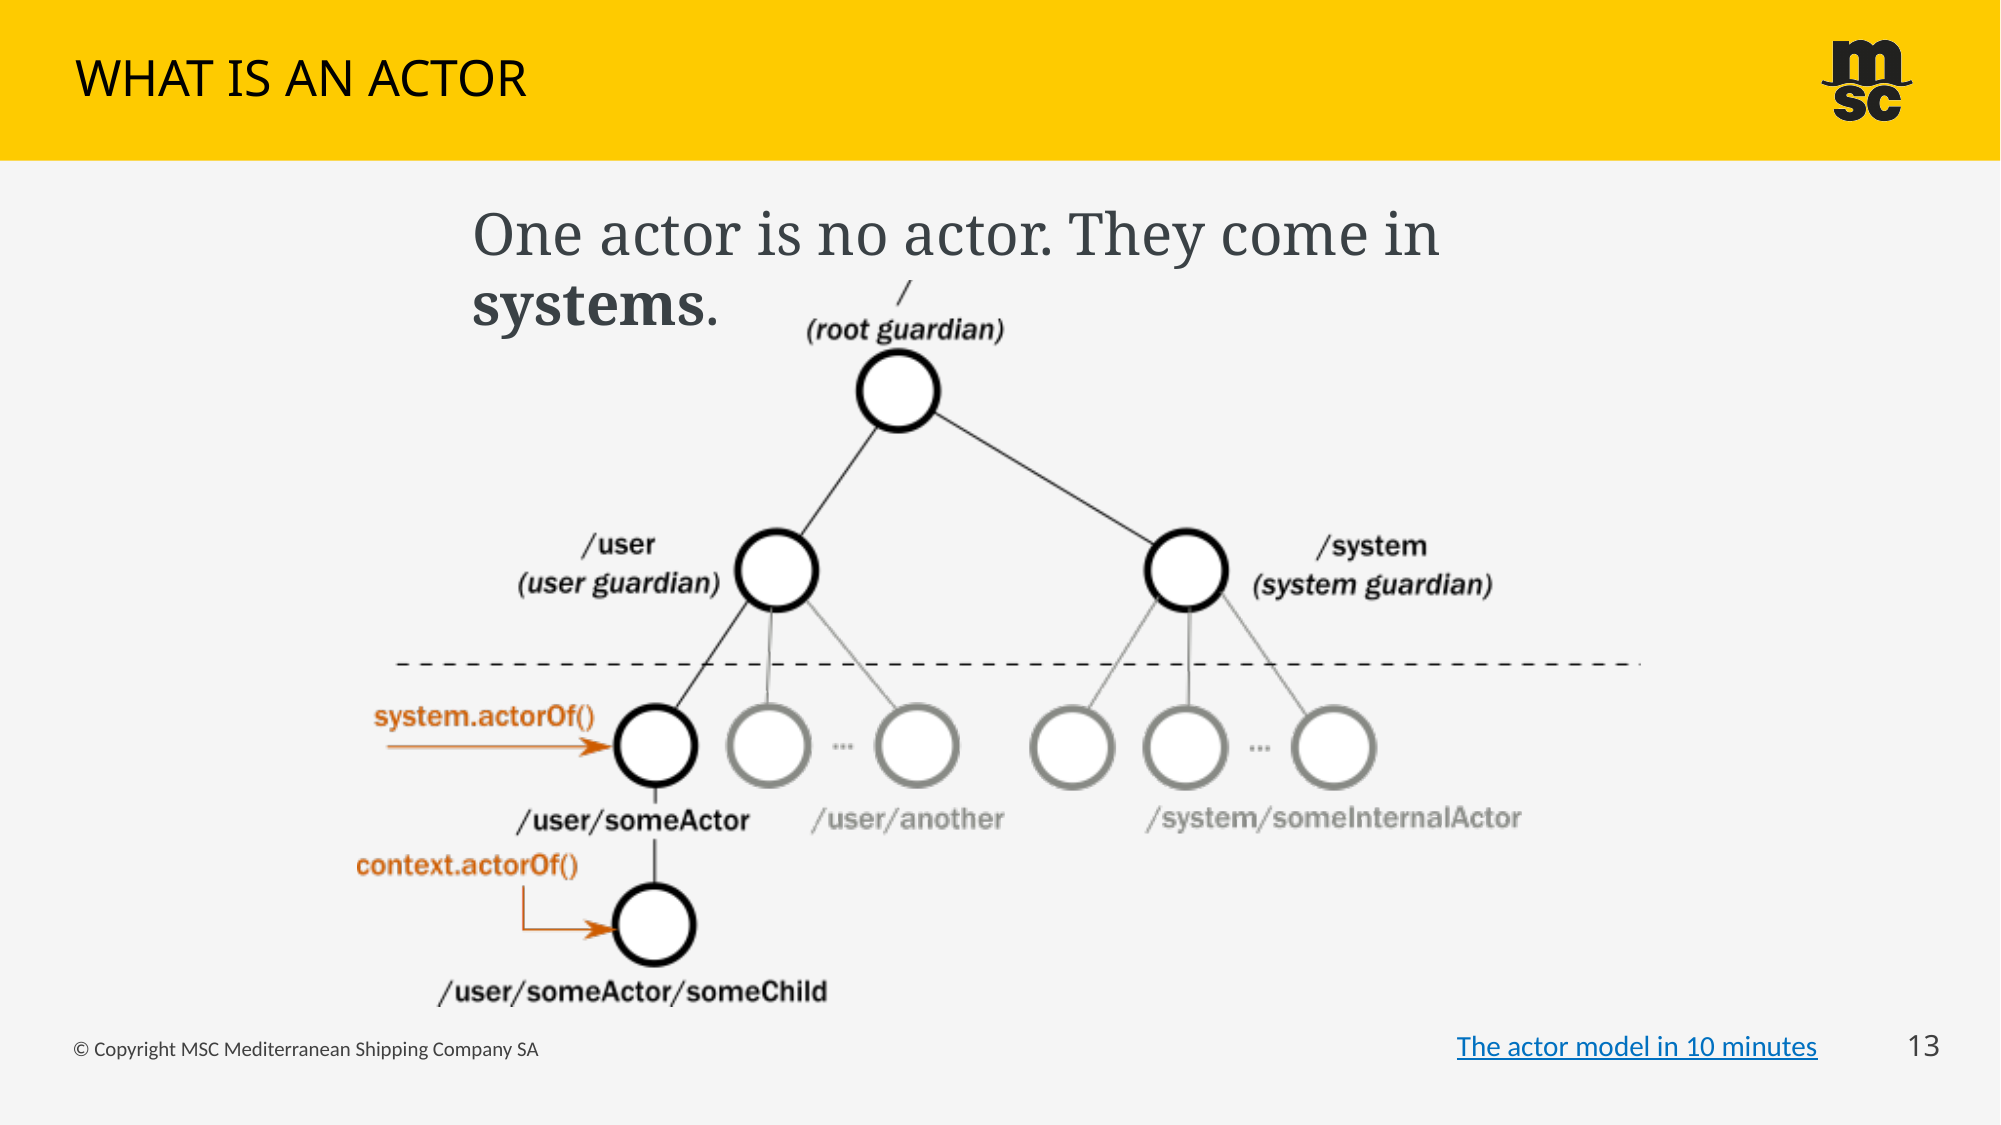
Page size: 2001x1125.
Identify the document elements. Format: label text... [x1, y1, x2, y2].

slide_number 13 [1879, 1019, 1956, 1070]
picture [1797, 5, 1937, 157]
title WHAT IS AN ACTOR [75, 6, 1474, 155]
picture [357, 280, 1641, 1007]
text_box The actor model in 10 minutes [1442, 1019, 1833, 1070]
footer © Copyright MSC Mediterranean Shipping Company SA [57, 1027, 663, 1079]
text_box One actor is no actor. They come in systems. [457, 190, 1541, 280]
